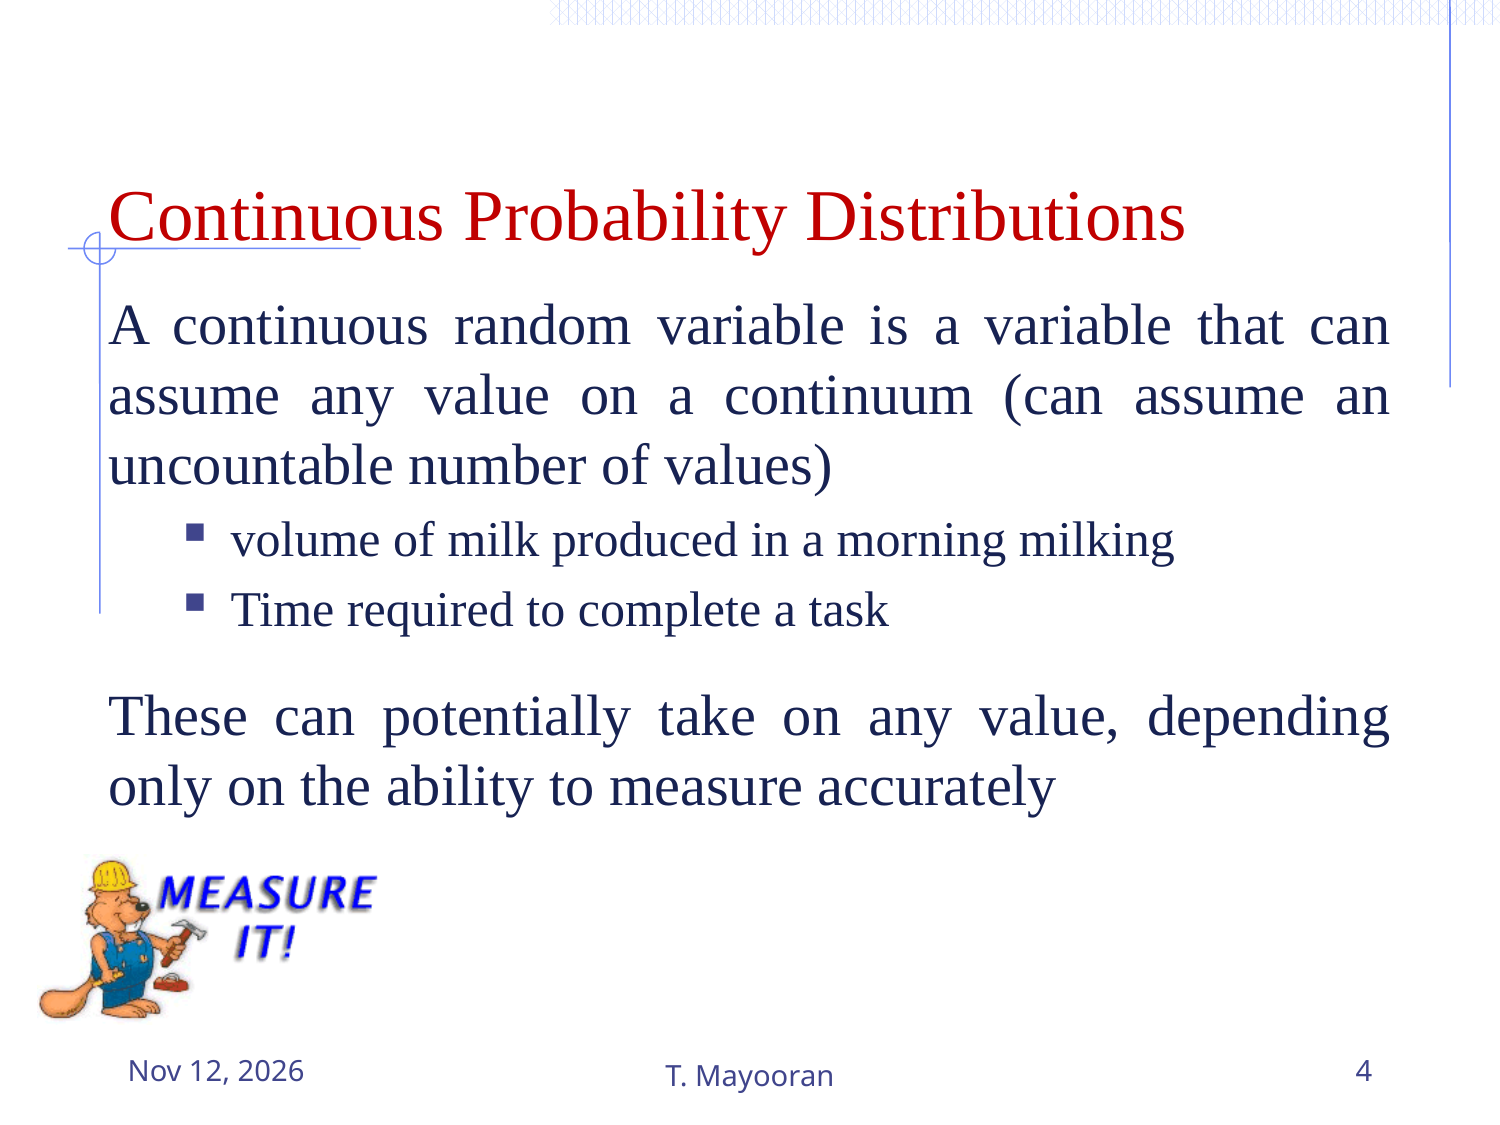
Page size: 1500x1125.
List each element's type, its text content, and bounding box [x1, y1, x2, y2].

slide_number 30-Dec-25 [112, 1024, 426, 1101]
list A continuous random variable is a variable that can assume any value on a continuum (can assume an uncountable number of values) volume of milk produced in a morning milking Time required to complete a task These can potentially take on any value, depending only on the ability to measure accurately [93, 278, 1407, 1042]
footer T. Mayooran [512, 1024, 988, 1101]
slide_number 4 [1074, 1024, 1388, 1101]
picture [37, 853, 380, 1026]
title Continuous Probability Distributions [93, 137, 1225, 263]
